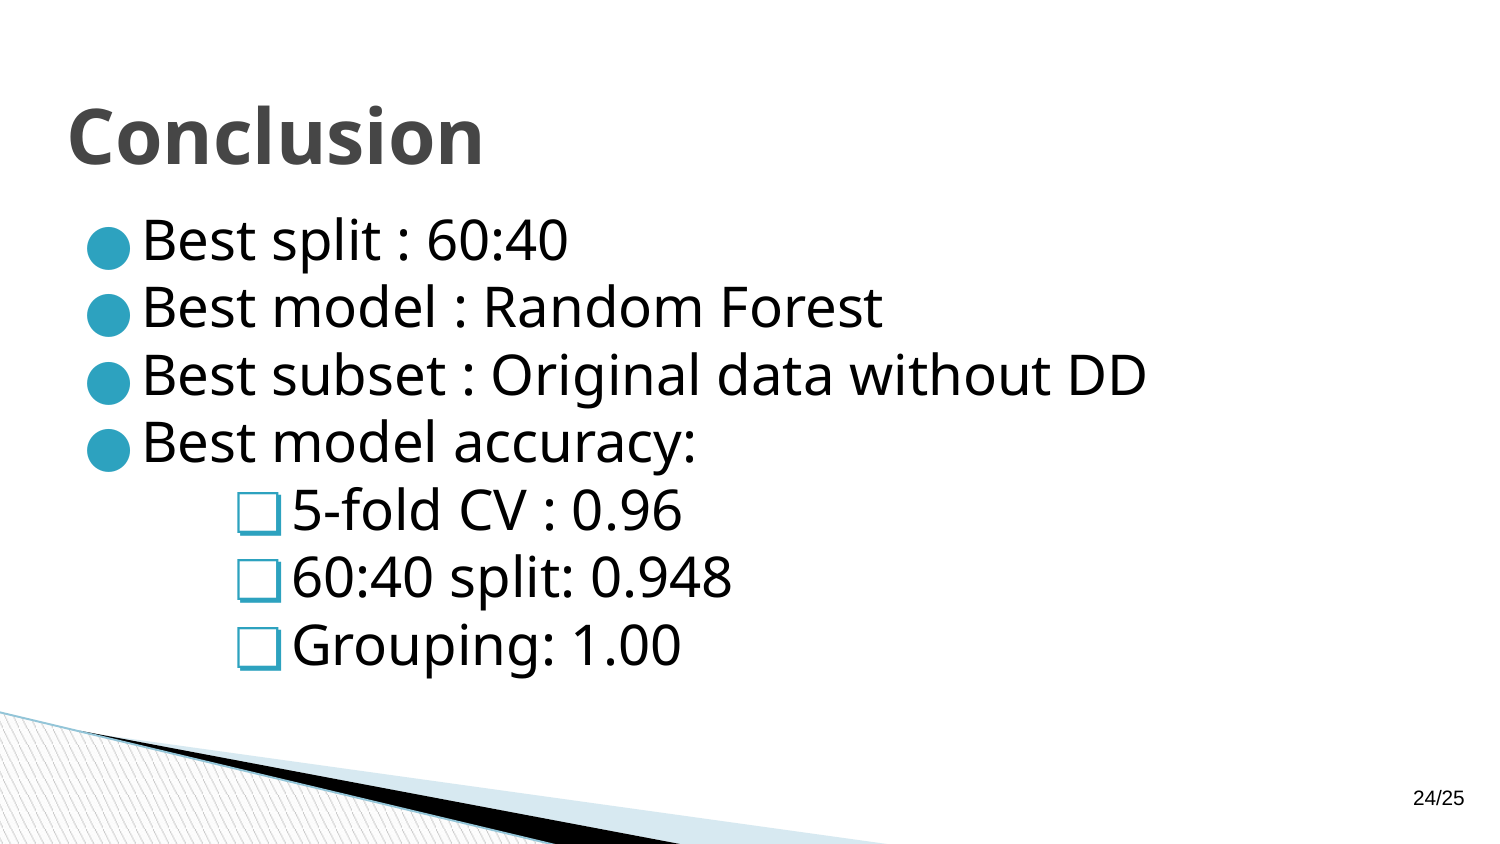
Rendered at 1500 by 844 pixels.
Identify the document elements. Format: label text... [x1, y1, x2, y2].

list Best split : 60:40 Best model : Random Forest Best subset : Original data without DD Best model accuracy: 5-fold CV : 0.96 60:40 split: 0.948 Grouping: 1.00 [51, 189, 1449, 750]
slide_number 24/25 [1389, 764, 1480, 830]
title Conclusion [51, 72, 1449, 167]
